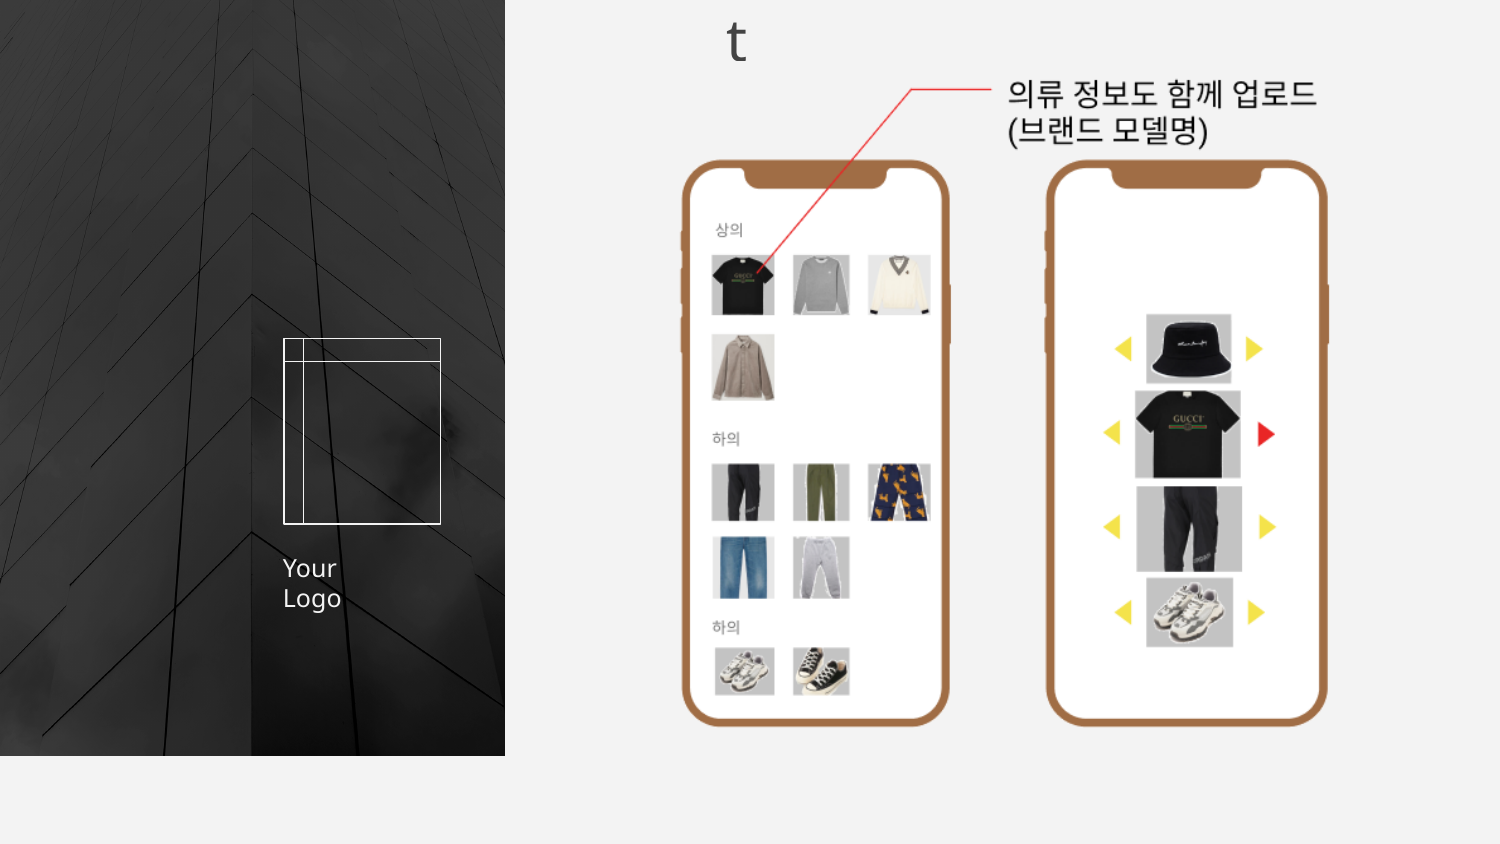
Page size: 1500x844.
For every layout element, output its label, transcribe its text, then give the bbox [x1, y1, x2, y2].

picture [674, 60, 1338, 733]
picture [0, 0, 505, 756]
title Product [521, 15, 763, 89]
